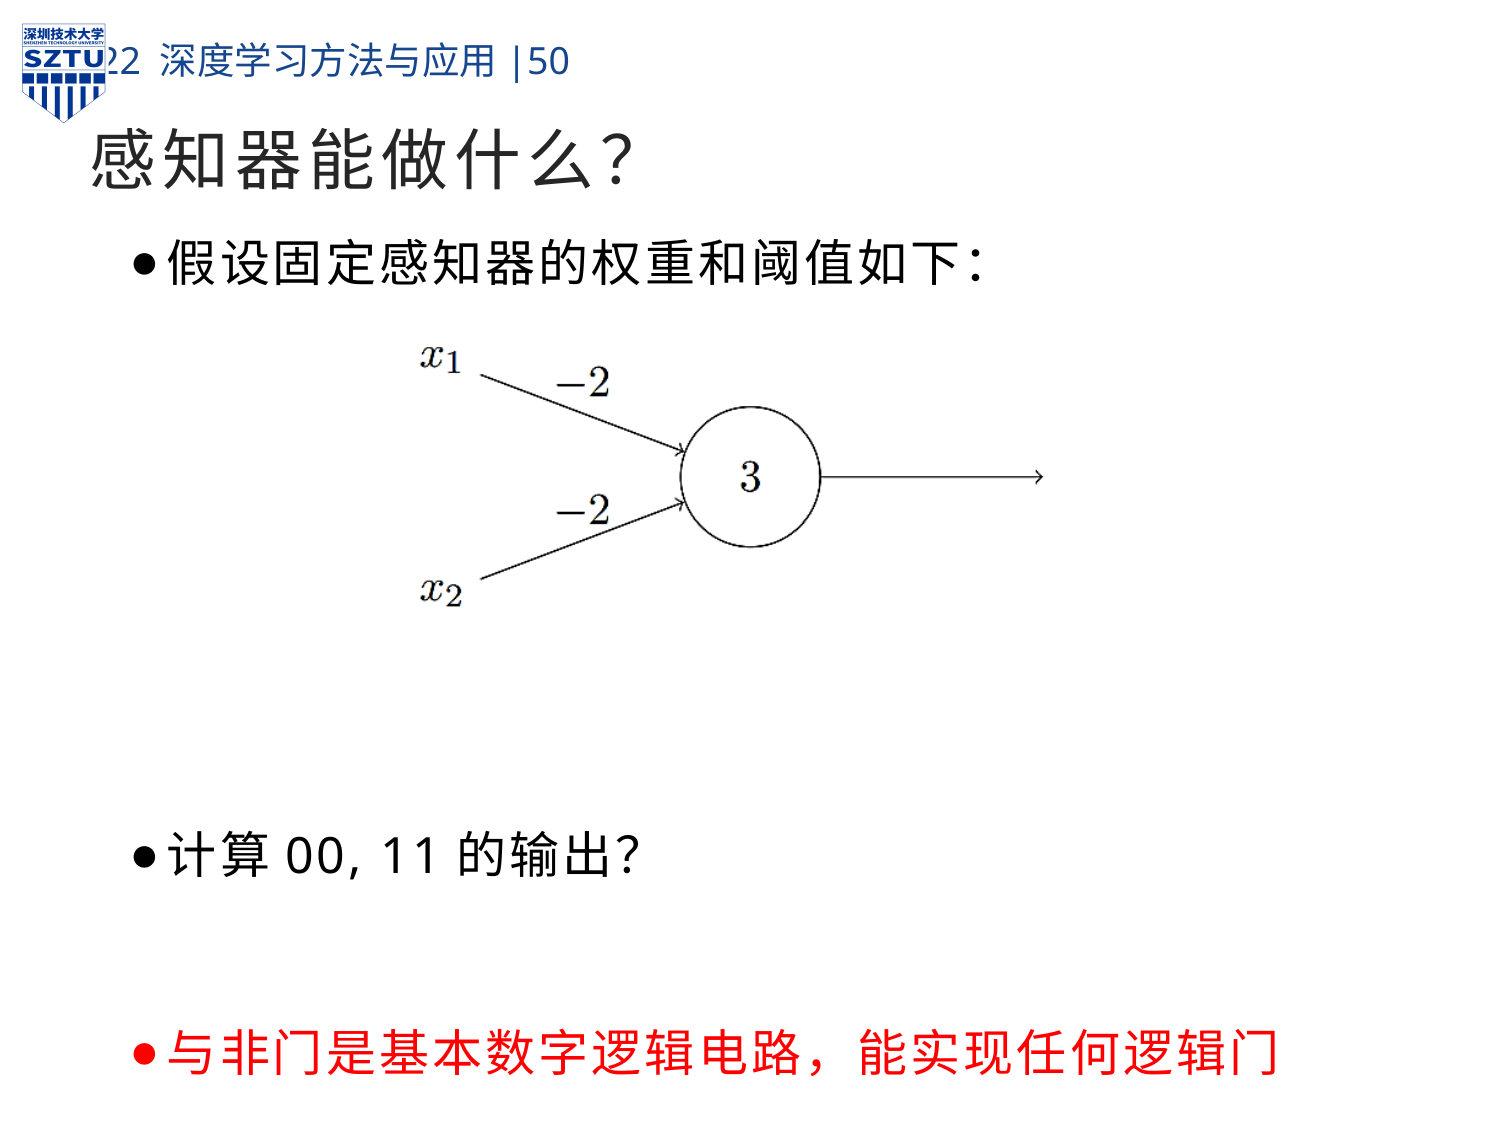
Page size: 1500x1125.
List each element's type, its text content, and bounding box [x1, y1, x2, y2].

list 假设固定感知器的权重和阈值如下： 计算00, 11的输出？ 与非门是基本数字逻辑电路，能实现任何逻辑门 [114, 205, 1409, 1035]
picture [0, 0, 148, 156]
title 感知器能做什么？ [74, 99, 1425, 216]
picture [384, 319, 1053, 620]
slide_number [1092, 1035, 1425, 1088]
